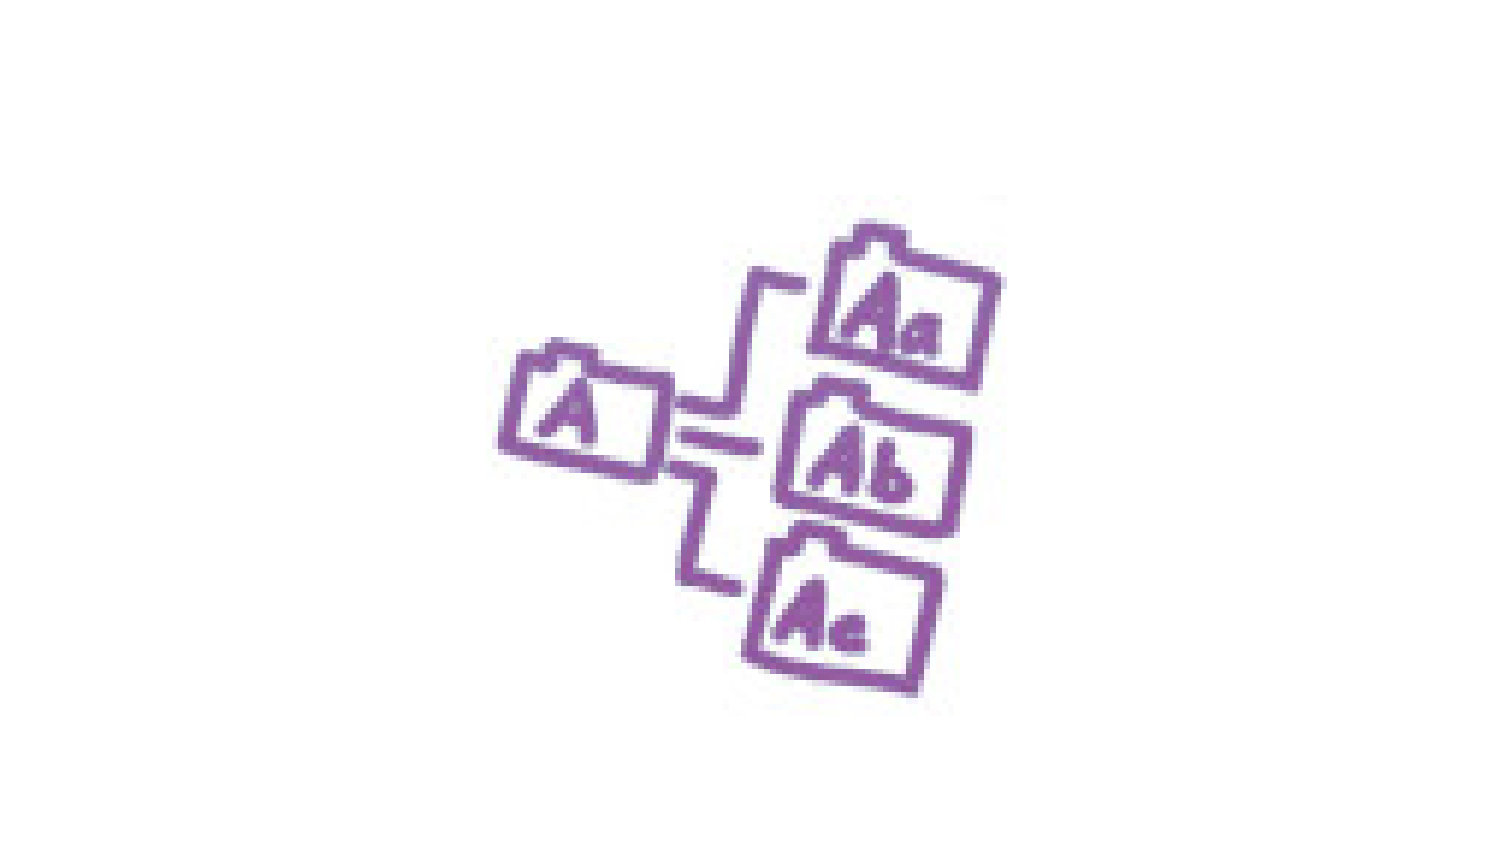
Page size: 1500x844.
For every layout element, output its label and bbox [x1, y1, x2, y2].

picture [439, 195, 1061, 753]
